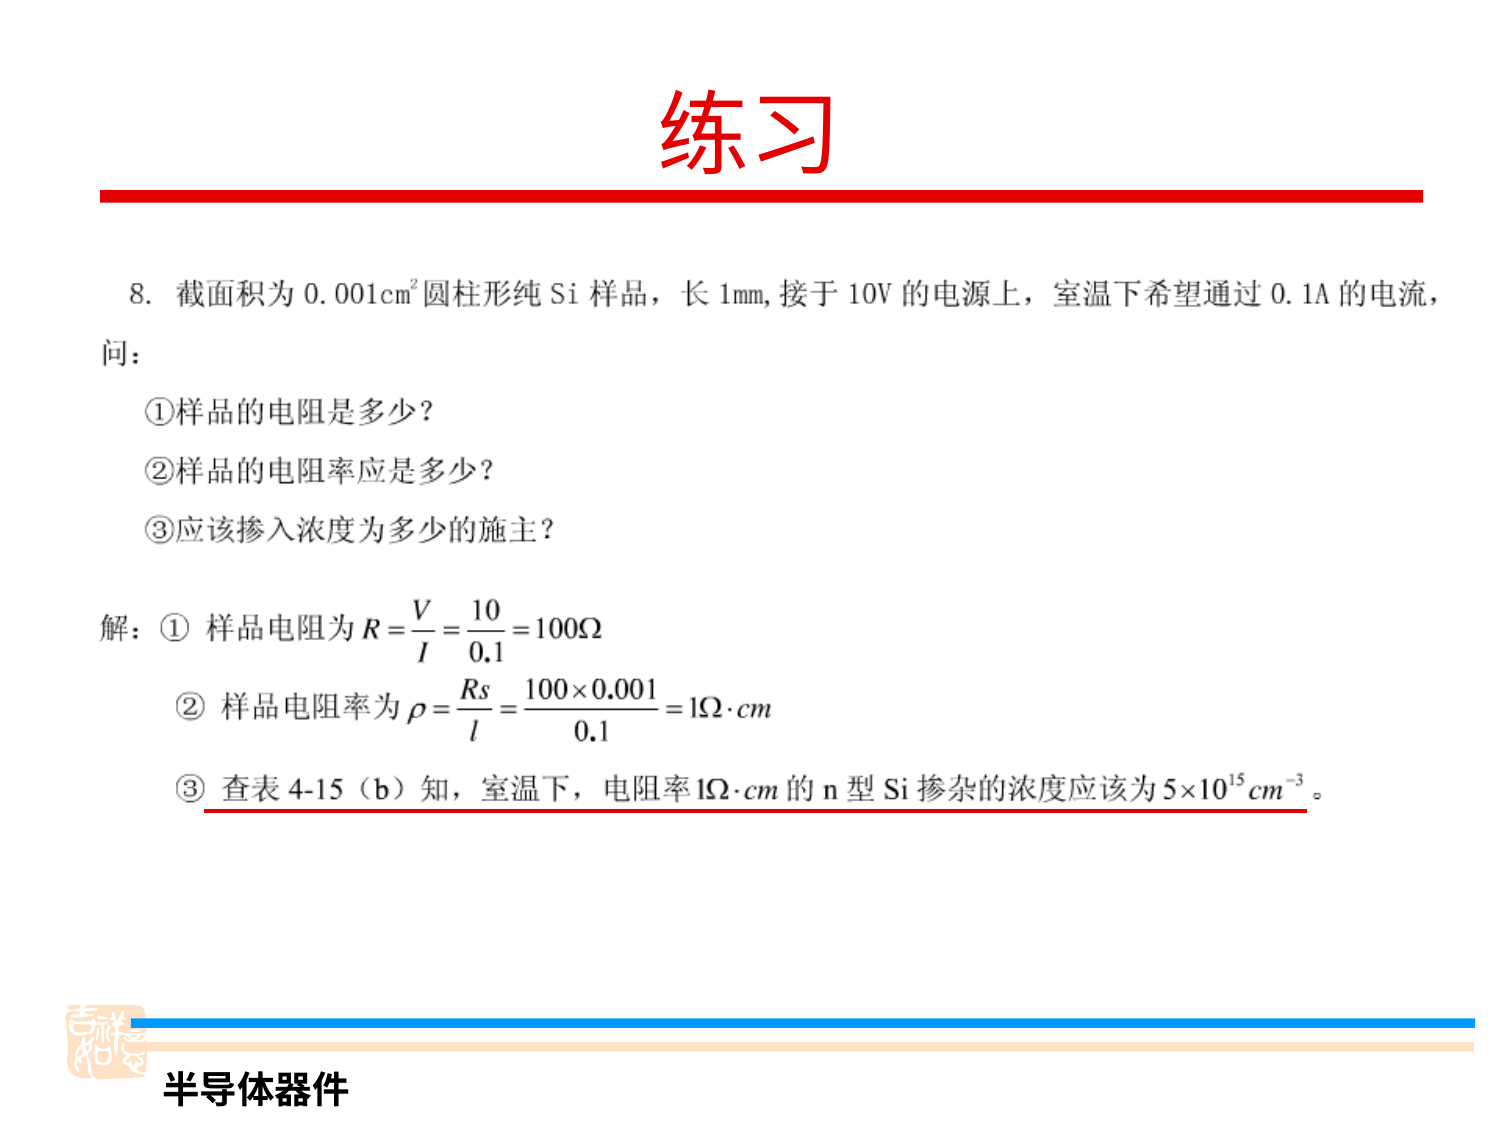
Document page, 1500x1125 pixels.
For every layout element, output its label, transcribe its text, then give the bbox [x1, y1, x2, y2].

picture [64, 271, 1476, 559]
picture [64, 597, 1476, 824]
title 练习 [48, 37, 1450, 225]
